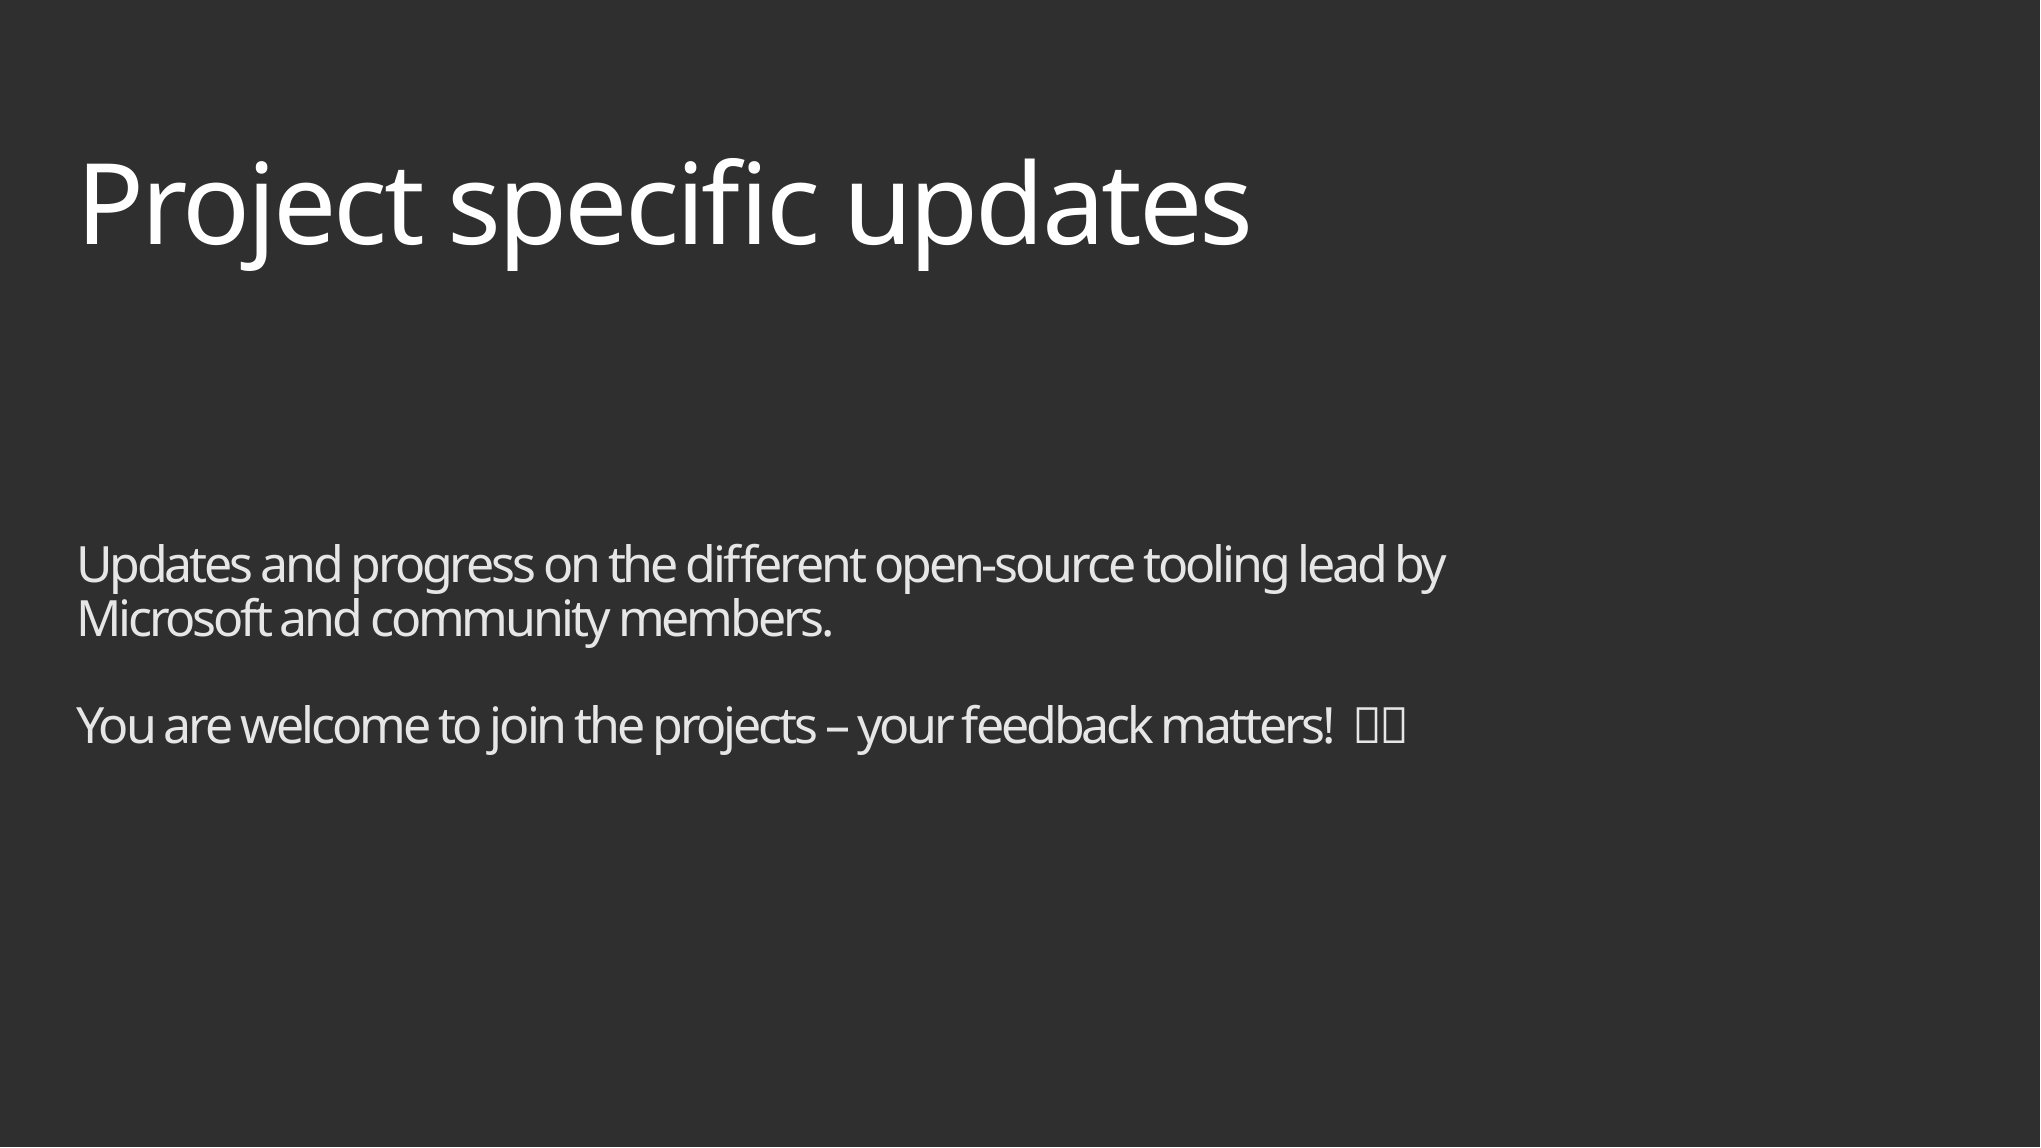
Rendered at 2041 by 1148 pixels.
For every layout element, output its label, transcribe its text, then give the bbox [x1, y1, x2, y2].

title Project specific updates Updates and progress on the different open-source tooling lead by Microsoft and community members. You are welcome to join the projects – your feedback matters! 🚀🧡 [76, 147, 1629, 804]
